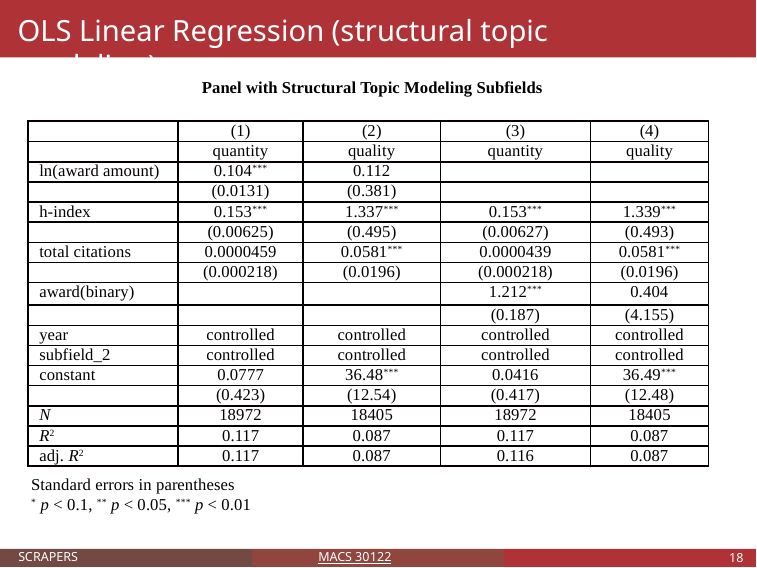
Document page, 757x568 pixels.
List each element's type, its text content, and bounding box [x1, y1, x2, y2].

table_cell constant [29, 366, 177, 385]
table_cell [441, 183, 590, 201]
table_cell adj. R2 [29, 447, 177, 465]
table_cell 0.0000439 [441, 243, 590, 262]
table_cell [179, 283, 302, 304]
table_cell controlled [591, 326, 708, 345]
table_cell 0.404 [591, 283, 708, 304]
title OLS Linear Regression (structural topic modeling) [15, 9, 679, 108]
table_cell 0.153*** [441, 203, 590, 221]
table_cell (0.423) [179, 386, 302, 405]
table_cell 36.49*** [591, 366, 708, 385]
text_box [747, 548, 756, 567]
text_box [503, 548, 716, 567]
table_cell (0.493) [591, 223, 708, 242]
table_cell controlled [591, 346, 708, 365]
table_cell 18405 [591, 407, 708, 425]
table_cell [591, 163, 708, 181]
table_cell N [29, 407, 177, 425]
table_cell year [29, 326, 177, 345]
table_cell 0.0581*** [591, 243, 708, 262]
table_cell 1.337*** [304, 203, 440, 221]
table_cell (12.48) [591, 386, 708, 405]
table_cell [29, 223, 177, 242]
table_cell [29, 386, 177, 405]
table_cell (0.187) [441, 306, 590, 325]
table_cell 36.48*** [304, 366, 440, 385]
table_cell quality [591, 142, 708, 161]
table_cell 18405 [304, 407, 440, 425]
table_cell (0.0196) [591, 263, 708, 282]
table_cell (12.54) [304, 386, 440, 405]
table_cell [29, 183, 177, 201]
table_cell (0.000218) [179, 263, 302, 282]
table_cell controlled [441, 346, 590, 365]
table_cell 0.0581*** [304, 243, 440, 262]
table_cell (0.000218) [441, 263, 590, 282]
table_cell ln(award amount) [29, 163, 177, 181]
table_cell 1.212*** [441, 283, 590, 304]
table_cell controlled [179, 326, 302, 345]
table_cell 0.087 [591, 447, 708, 465]
table_cell subfield_2 [29, 346, 177, 365]
text_box Standard errors in parentheses * p < 0.1, ** p < 0.05, *** p < 0.01 [16, 466, 358, 515]
slide_number ‹#› [716, 389, 747, 568]
table_cell 0.0777 [179, 366, 302, 385]
table_cell R2 [29, 427, 177, 445]
table_cell award(binary) [29, 283, 177, 304]
table_cell controlled [304, 326, 440, 345]
table_cell 0.117 [179, 427, 302, 445]
table_cell 18972 [441, 407, 590, 425]
table_cell (0.495) [304, 223, 440, 242]
table_cell (0.0196) [304, 263, 440, 282]
table_cell 1.339*** [591, 203, 708, 221]
table_cell [591, 183, 708, 201]
table_cell 0.087 [304, 427, 440, 445]
table_cell 18972 [179, 407, 302, 425]
table_cell 0.116 [441, 447, 590, 465]
table_cell 0.104*** [179, 163, 302, 181]
footer SCRAPERS [16, 544, 236, 568]
table_cell quantity [441, 142, 590, 161]
table_cell (0.00627) [441, 223, 590, 242]
table_cell (0.381) [304, 183, 440, 201]
table_cell [179, 306, 302, 325]
table_cell 0.0000459 [179, 243, 302, 262]
text_box [0, 548, 16, 567]
table_cell (4.155) [591, 306, 708, 325]
table_cell [441, 163, 590, 181]
table_cell 0.087 [591, 427, 708, 445]
text_box Panel with Structural Topic Modeling Subfields [186, 69, 569, 96]
table_cell quality [304, 142, 440, 161]
table_cell controlled [441, 326, 590, 345]
table_cell 0.117 [441, 427, 590, 445]
table_cell controlled [179, 346, 302, 365]
text_box [251, 548, 503, 567]
table_cell [29, 306, 177, 325]
table_cell [29, 263, 177, 282]
table_cell h-index [29, 203, 177, 221]
table_header (2) [304, 122, 440, 141]
table_cell 0.087 [304, 447, 440, 465]
table_cell quantity [179, 142, 302, 161]
table_cell total citations [29, 243, 177, 262]
table_cell 0.112 [304, 163, 440, 181]
table_header (1) [179, 122, 302, 141]
table_cell 0.117 [179, 447, 302, 465]
table_cell controlled [304, 346, 440, 365]
table_cell [29, 142, 177, 161]
table_cell (0.00625) [179, 223, 302, 242]
table_cell 0.0416 [441, 366, 590, 385]
table_cell [304, 283, 440, 304]
table_cell [304, 306, 440, 325]
table_header (3) [441, 122, 590, 141]
table_cell (0.417) [441, 386, 590, 405]
table_cell (0.0131) [179, 183, 302, 201]
table_cell 0.153*** [179, 203, 302, 221]
table_header (4) [591, 122, 708, 141]
text_box [236, 548, 251, 567]
text_box MACS 30122 [316, 544, 440, 566]
table_header [29, 122, 177, 141]
